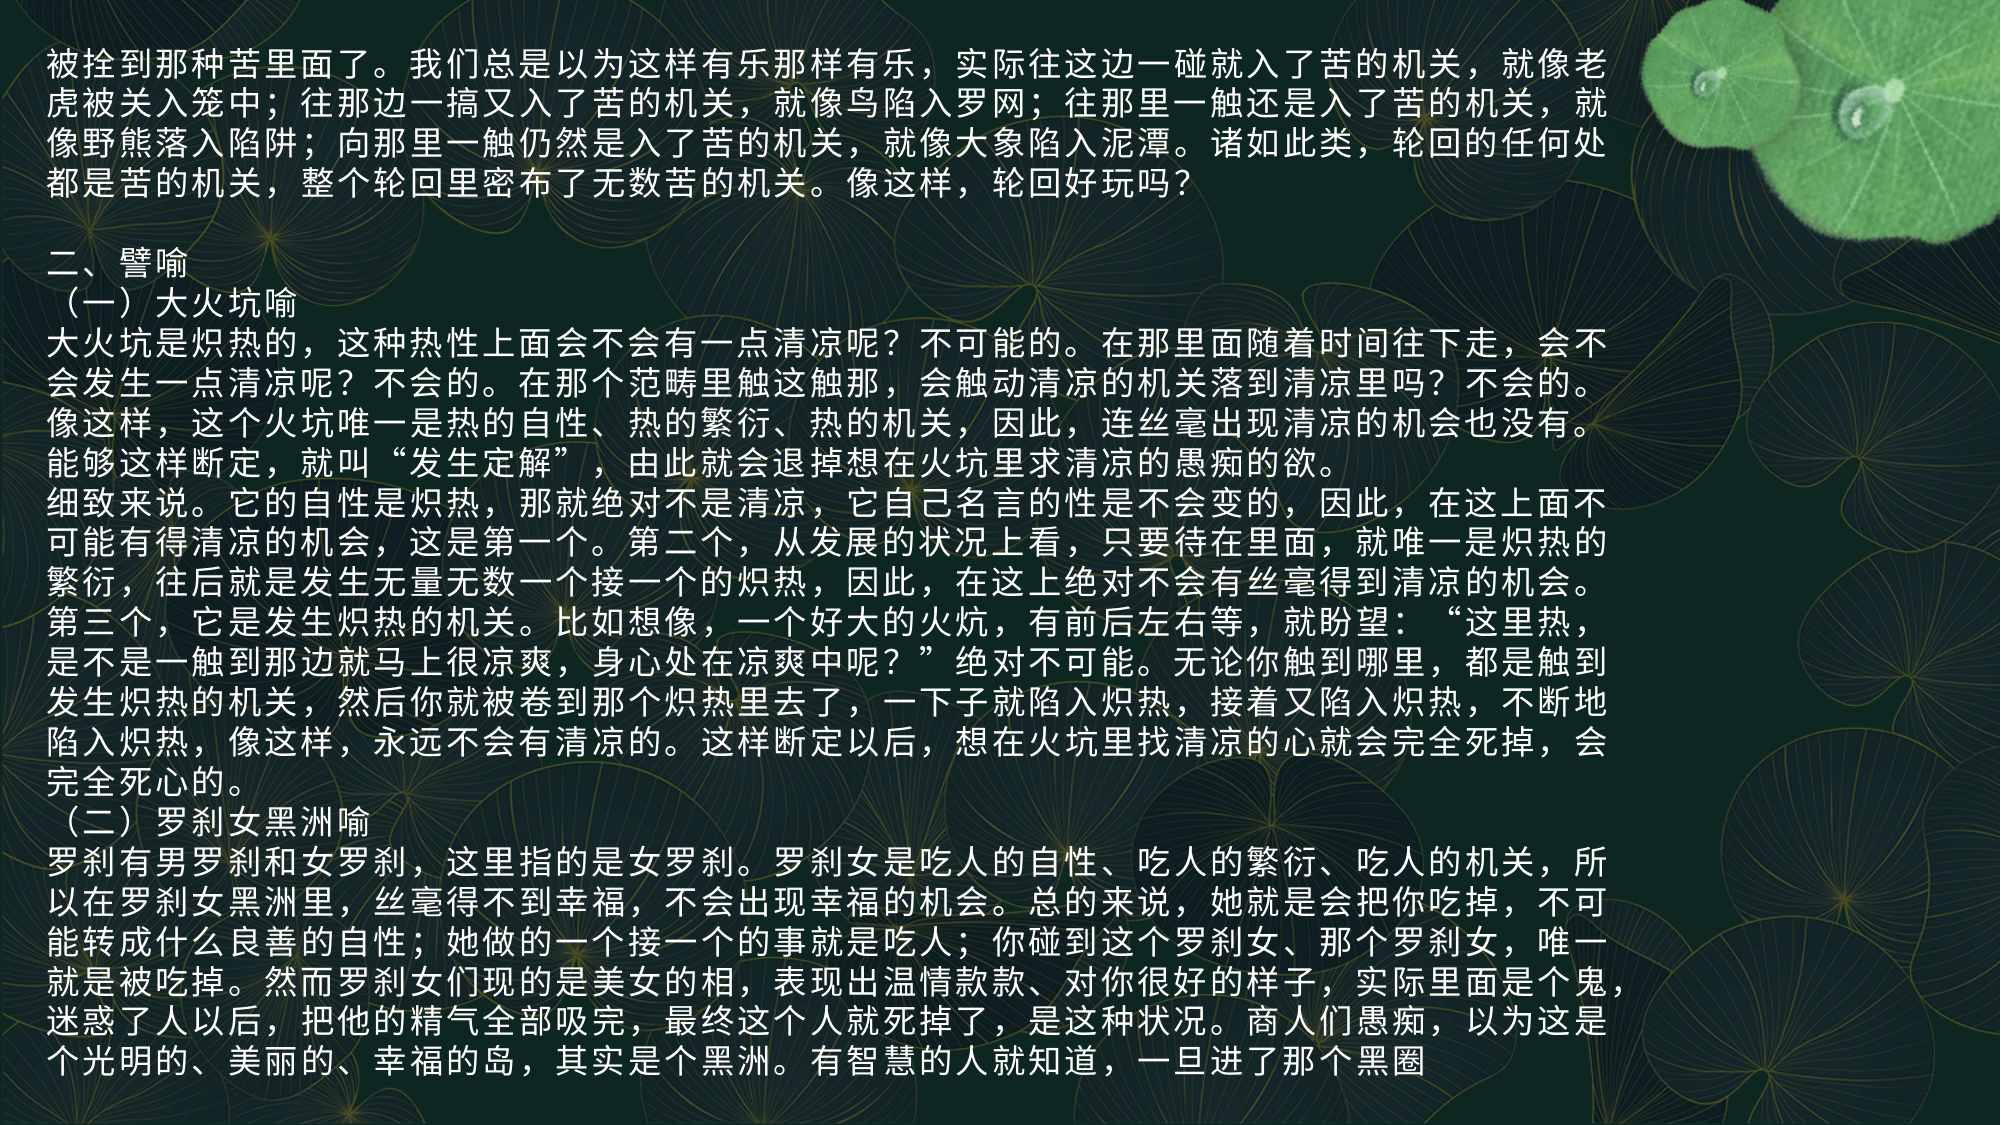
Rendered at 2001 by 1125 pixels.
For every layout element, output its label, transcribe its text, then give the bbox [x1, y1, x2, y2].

title 被拴到那种苦里面了。我们总是以为这样有乐那样有乐，实际往这边一碰就入了苦的机关，就像老虎被关入笼中；往那边一搞又入了苦的机关，就像鸟陷入罗网；往那里一触还是入了苦的机关，就像野熊落入陷阱；向那里一触仍然是入了苦的机关，就像大象陷入泥潭。诸如此类，轮回的任何处都是苦的机关，整个轮回里密布了无数苦的机关。像这样，轮回好玩吗？ 二、譬喻 （一）大火坑喻 大火坑是炽热的，这种热性上面会不会有一点清凉呢？不可能的。在那里面随着时间往下走，会不会发生一点清凉呢？不会的。在那个范畴里触这触那，会触动清凉的机关落到清凉里吗？不会的。像这样，这个火坑唯一是热的自性、热的繁衍、热的机关，因此，连丝毫出现清凉的机会也没有。能够这样断定，就叫“发生定解”，由此就会退掉想在火坑里求清凉的愚痴的欲。 细致来说。它的自性是炽热，那就绝对不是清凉，它自己名言的性是不会变的，因此，在这上面不可能有得清凉的机会，这是第一个。第二个，从发展的状况上看，只要待在里面，就唯一是炽热的繁衍，往后就是发生无量无数一个接一个的炽热，因此，在这上绝对不会有丝毫得到清凉的机会。第三个，它是发生炽热的机关。比如想像，一个好大的火炕，有前后左右等，就盼望：“这里热，是不是一触到那边就马上很凉爽，身心处在凉爽中呢？”绝对不可能。无论你触到哪里，都是触到发生炽热的机关，然后你就被卷到那个炽热里去了，一下子就陷入炽热，接着又陷入炽热，不断地陷入炽热，像这样，永远不会有清凉的。这样断定以后，想在火坑里找清凉的心就会完全死掉，会完全死心的。 （二）罗刹女黑洲喻 罗刹有男罗刹和女罗刹，这里指的是女罗刹。罗刹女是吃人的自性、吃人的繁衍、吃人的机关，所以在罗刹女黑洲里，丝毫得不到幸福，不会出现幸福的机会。总的来说，她就是会把你吃掉，不可能转成什么良善的自性；她做的一个接一个的事就是吃人；你碰到这个罗刹女、那个罗刹女，唯一就是被吃掉。然而罗刹女们现的是美女的相，表现出温情款款、对你很好的样子，实际里面是个鬼，迷惑了人以后，把他的精气全部吸完，最终这个人就死掉了，是这种状况。商人们愚痴，以为这是个光明的、美丽的、幸福的岛，其实是个黑洲。有智慧的人就知道，一旦进了那个黑圈 [29, 36, 1624, 1100]
picture [0, 0, 2001, 1125]
